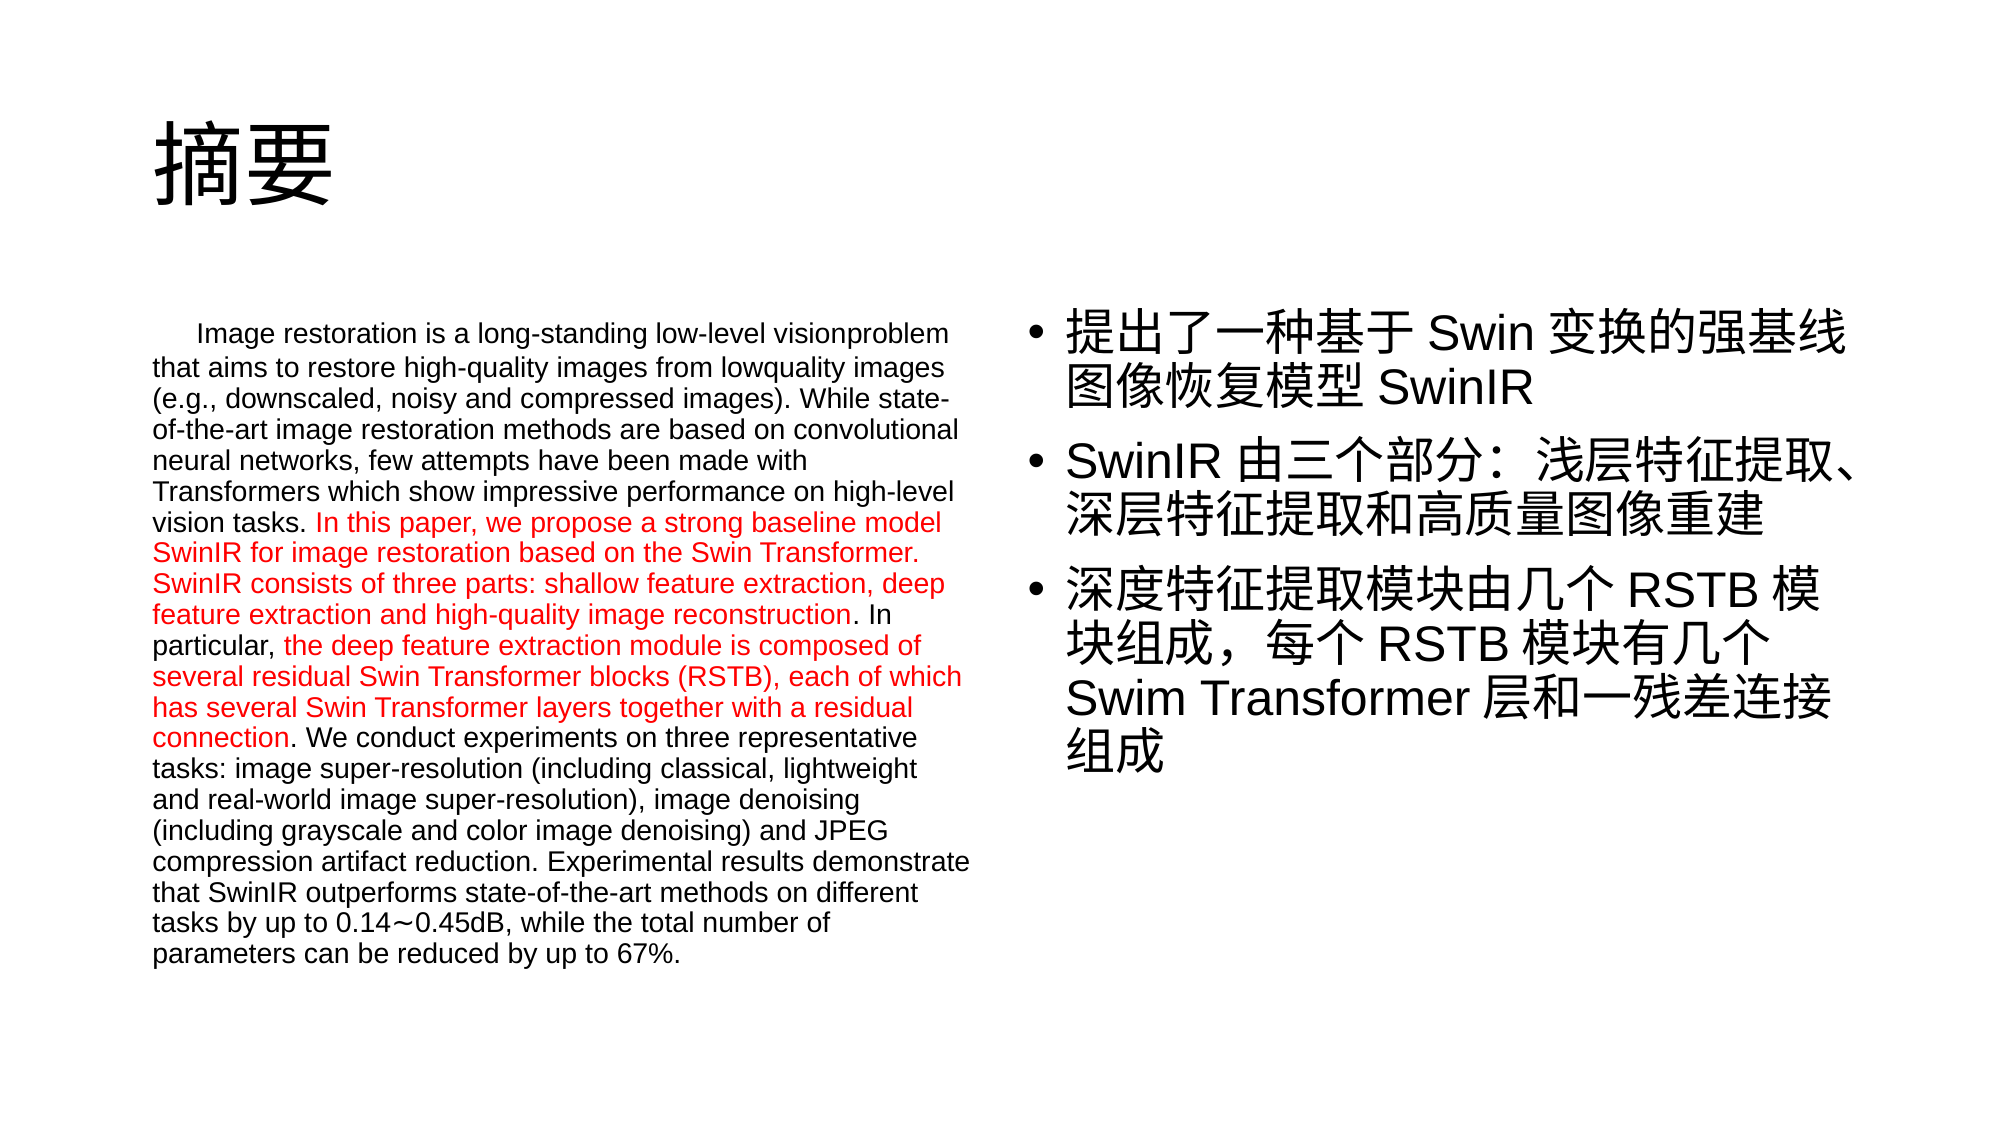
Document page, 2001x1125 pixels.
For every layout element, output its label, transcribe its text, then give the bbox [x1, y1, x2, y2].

list Image restoration is a long-standing low-level visionproblem that aims to restore high-quality images from lowquality images (e.g., downscaled, noisy and compressed images). While state-of-the-art image restoration methods are based on convolutional neural networks, few attempts have been made with Transformers which show impressive performance on high-level vision tasks. In this paper, we propose a strong baseline model SwinIR for image restoration based on the Swin Transformer. SwinIR consists of three parts: shallow feature extraction, deep feature extraction and high-quality image reconstruction. In particular, the deep feature extraction module is composed of several residual Swin Transformer blocks (RSTB), each of which has several Swin Transformer layers together with a residual connection. We conduct experiments on three representative tasks: image super-resolution (including classical, lightweight and real-world image super-resolution), image denoising (including grayscale and color image denoising) and JPEG compression artifact reduction. Experimental results demonstrate that SwinIR outperforms state-of-the-art methods on different tasks by up to 0.14∼0.45dB, while the total number of parameters can be reduced by up to 67%. [137, 299, 988, 1014]
list 提出了一种基于Swin变换的强基线图像恢复模型SwinIR SwinIR由三个部分：浅层特征提取、深层特征提取和高质量图像重建 深度特征提取模块由几个RSTB模块组成，每个RSTB模块有几个Swim Transformer层和一残差连接组成 [1012, 299, 1863, 1014]
title 摘要 [137, 59, 1863, 278]
